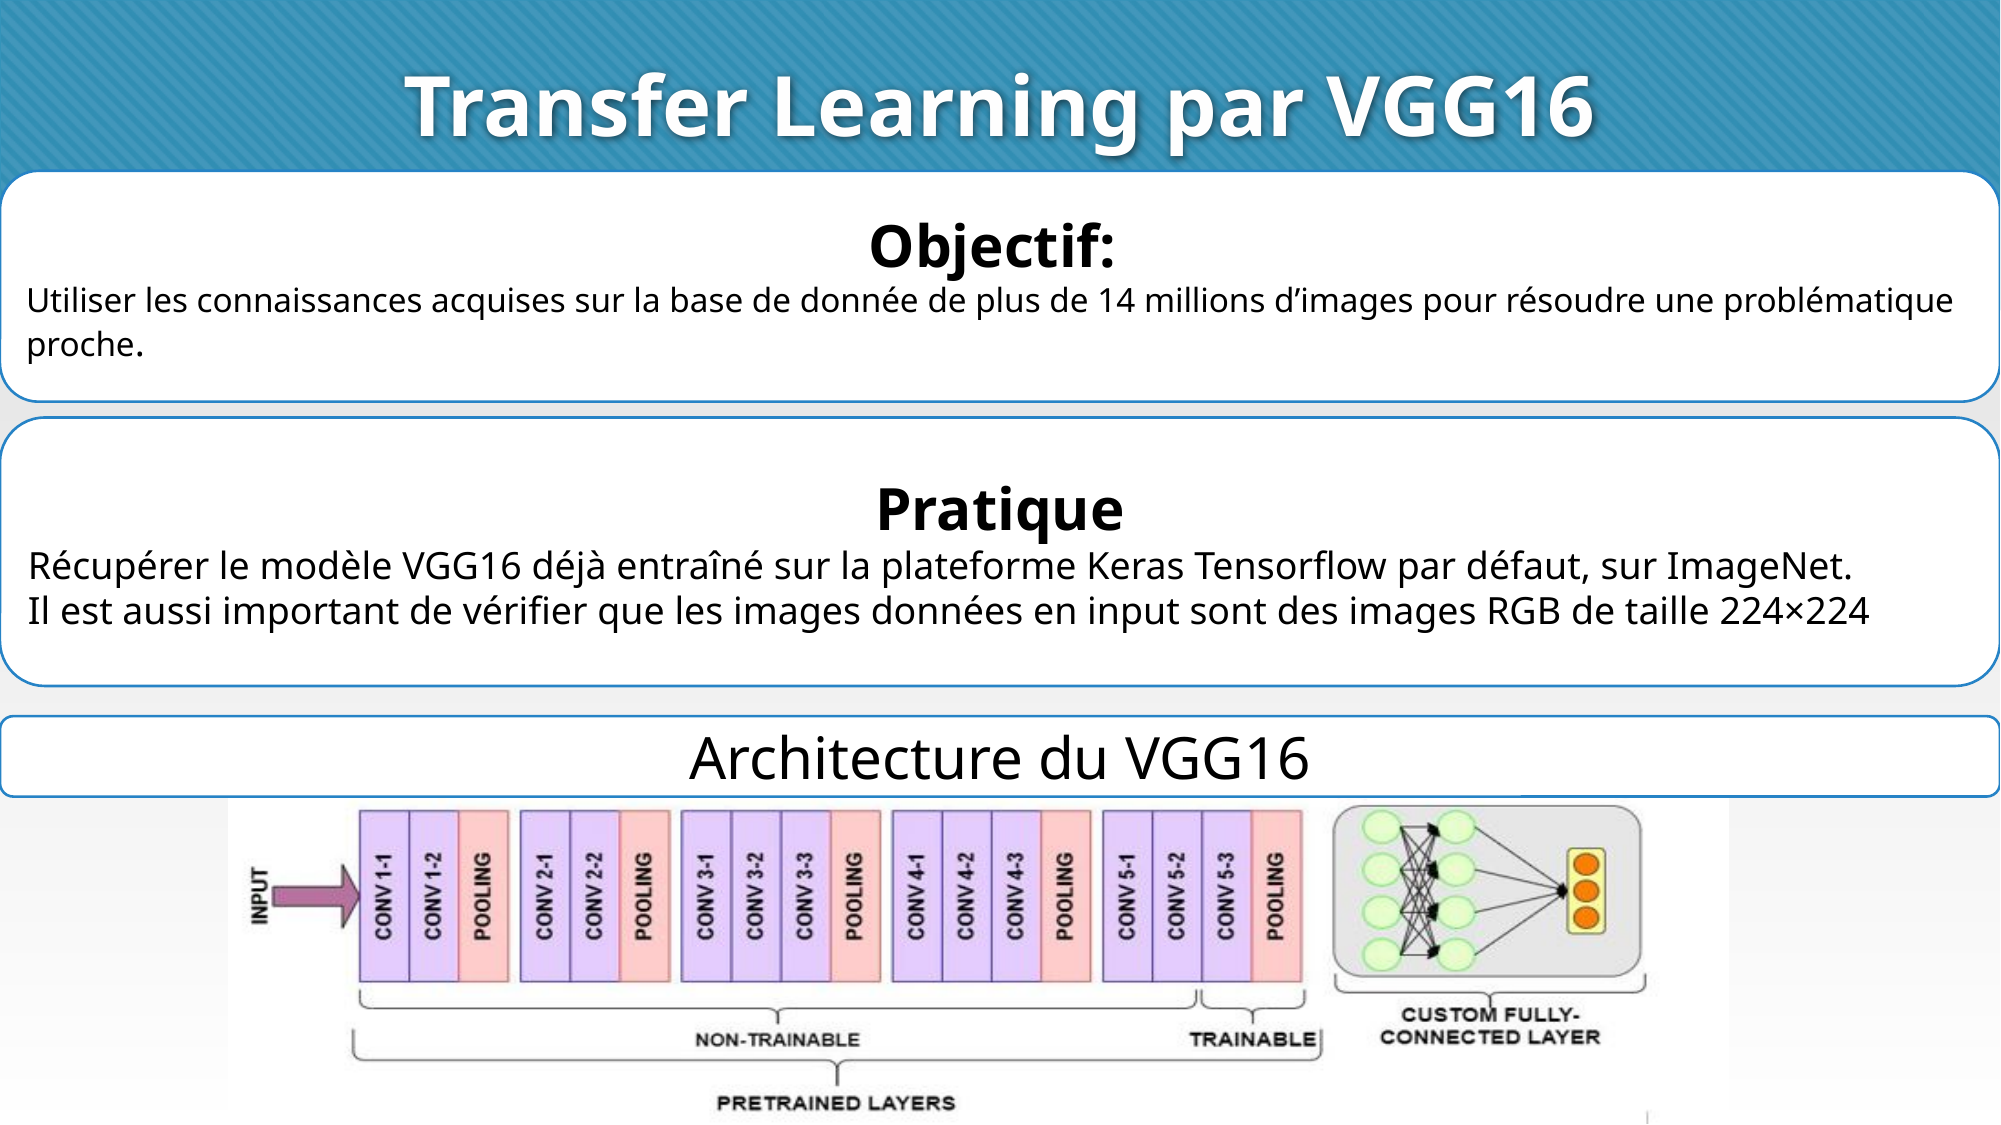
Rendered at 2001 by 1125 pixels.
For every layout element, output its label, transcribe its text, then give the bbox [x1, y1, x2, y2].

picture [227, 796, 1729, 1124]
text_box Architecture du VGG16 [0, 714, 2000, 798]
text_box Pratique Récupérer le modèle VGG16 déjà entraîné sur la plateforme Keras Tensorflow par défaut, sur ImageNet. Il est aussi important de vérifier que les images données en input sont des images RGB de taille 224×224 [0, 416, 2000, 688]
text_box Objectif: Utiliser les connaissances acquises sur la base de donnée de plus de 14 millions d’images pour résoudre une problématique proche. [0, 169, 2000, 403]
title Transfer Learning par VGG16 [132, 1, 1868, 161]
